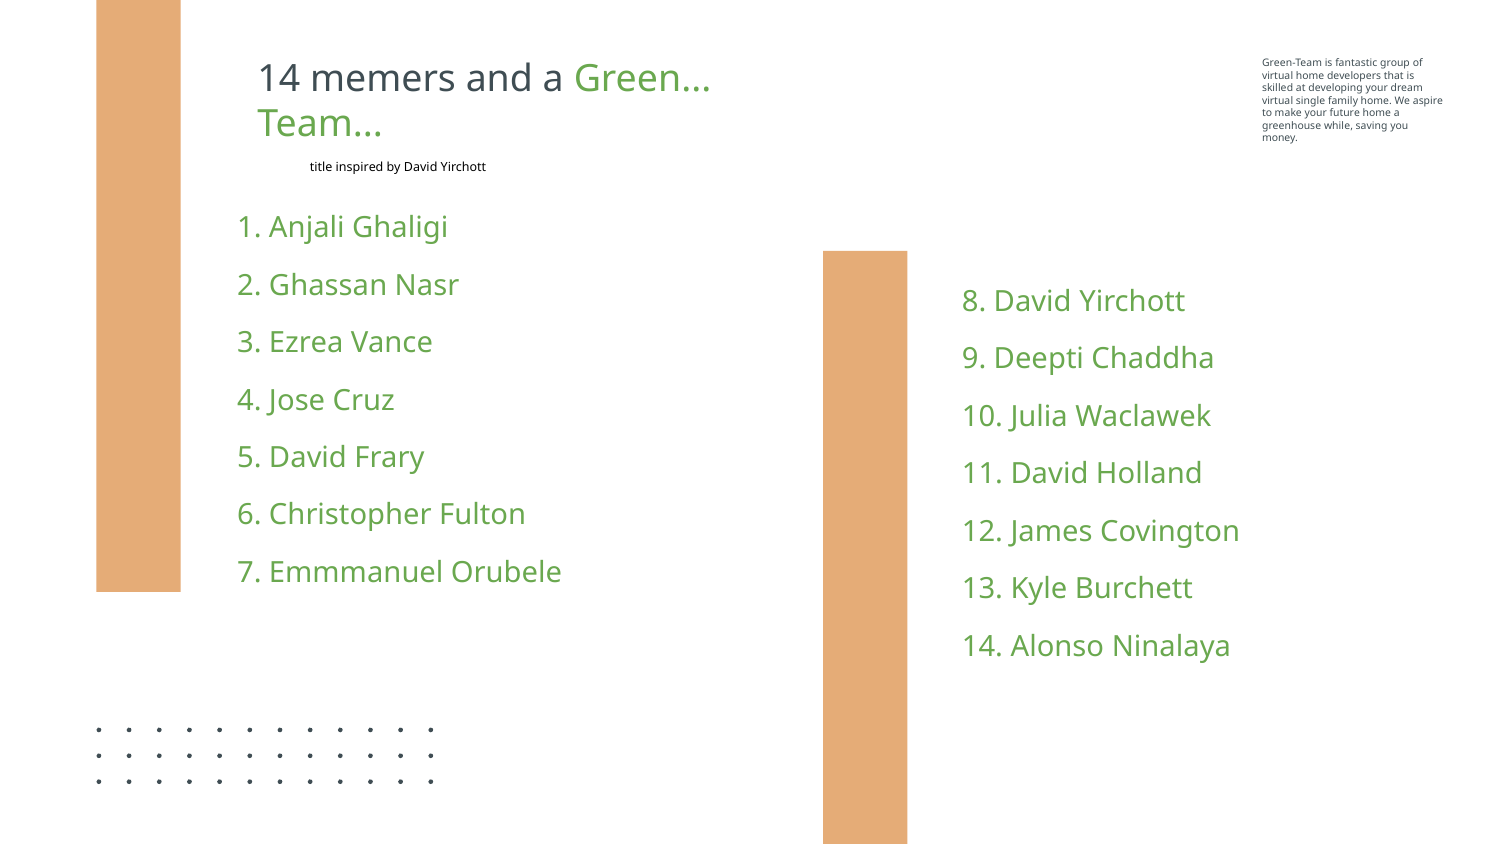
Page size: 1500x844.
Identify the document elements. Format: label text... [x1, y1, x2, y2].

list Green-Team is fantastic group of virtual home developers that is skilled at developing your dream virtual single family home. We aspire to make your future home a greenhouse while, saving you money. [1247, 41, 1460, 153]
text_box 1. Anjali Ghaligi [222, 193, 735, 250]
text_box 12. James Covington [946, 497, 1460, 554]
text_box 7. Emmmanuel Orubele [222, 538, 735, 596]
text_box [96, 0, 181, 592]
text_box 9. Deepti Chaddha [946, 324, 1460, 382]
text_box 8. David Yirchott [946, 267, 1460, 324]
text_box title inspired by David Yirchott [291, 144, 505, 186]
text_box 13. Kyle Burchett [946, 554, 1460, 611]
text_box [823, 250, 908, 844]
text_box 3. Ezrea Vance [222, 308, 735, 365]
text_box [235, 586, 294, 844]
text_box 4. Jose Cruz [222, 365, 735, 423]
text_box 5. David Frary [222, 423, 735, 480]
title 14 memers and a Green... Team... [242, 37, 749, 159]
text_box 2. Ghassan Nasr [222, 250, 735, 308]
text_box 11. David Holland [946, 439, 1460, 497]
text_box 14. Alonso Ninalaya [946, 611, 1460, 670]
text_box 6. Christopher Fulton [222, 480, 735, 538]
text_box 10. Julia Waclawek [946, 382, 1460, 439]
